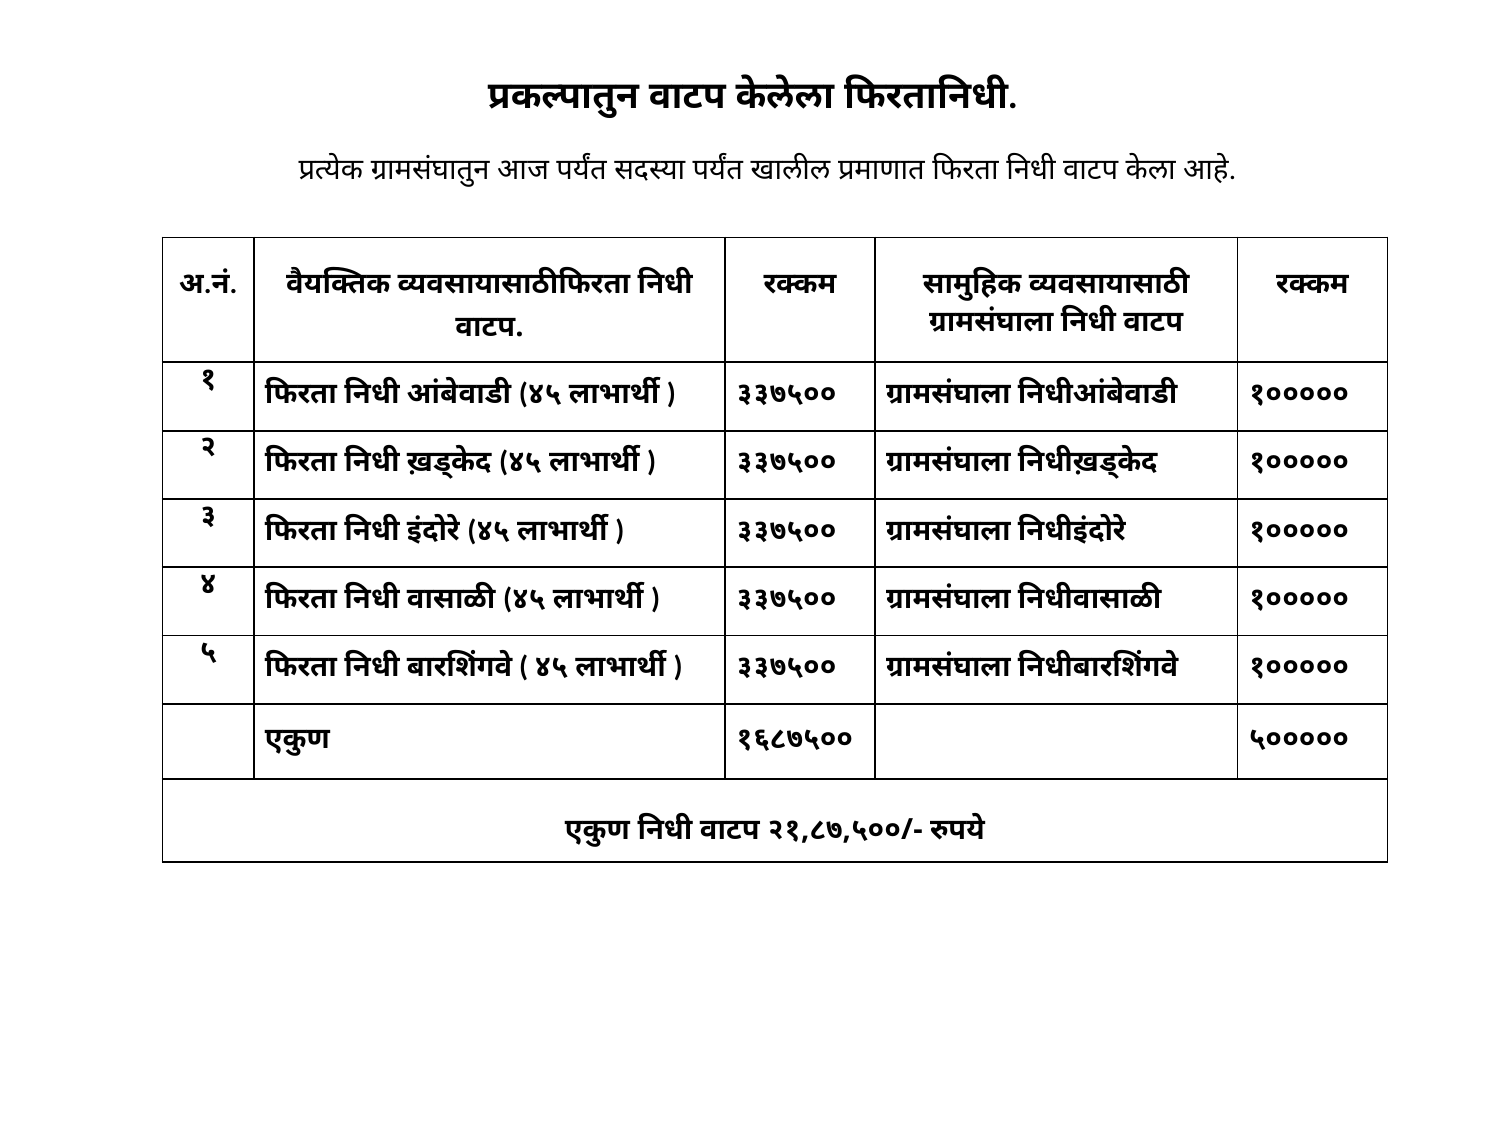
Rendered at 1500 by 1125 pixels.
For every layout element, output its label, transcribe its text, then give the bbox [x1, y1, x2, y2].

table_cell फिरता निधी बारशिंगवे ( ४५ लाभार्थी ) [255, 636, 724, 703]
table_cell १००००० [1238, 500, 1387, 566]
table_header वैयक्तिक व्यवसायासाठीफिरता निधी वाटप. [255, 238, 724, 361]
table_cell ग्रामसंघाला निधीइंदोरे [876, 500, 1237, 566]
table_cell एकुण निधी वाटप २१,८७,५००/- रुपये [163, 780, 1387, 861]
table_cell ४ [163, 568, 253, 635]
table_cell १६८७५०० [726, 705, 874, 778]
table_cell [876, 705, 1237, 778]
table_cell ग्रामसंघाला निधीवासाळी [876, 568, 1237, 635]
table_cell फिरता निधी ख़ड्केद (४५ लाभार्थी ) [255, 432, 724, 498]
table_cell ग्रामसंघाला निधीख़ड्केद [876, 432, 1237, 498]
table_cell १००००० [1238, 568, 1387, 635]
table_cell १००००० [1238, 636, 1387, 703]
table_cell ग्रामसंघाला निधीबारशिंगवे [876, 636, 1237, 703]
table_cell २ [163, 432, 253, 498]
table_cell १००००० [1238, 432, 1387, 498]
table_cell ३३७५०० [726, 568, 874, 635]
table_cell ३३७५०० [726, 500, 874, 566]
table_cell [163, 705, 253, 778]
table_cell ३३७५०० [726, 636, 874, 703]
table_header रक्कम [1238, 238, 1387, 361]
table_cell एकुण [255, 705, 724, 778]
table_cell फिरता निधी वासाळी (४५ लाभार्थी ) [255, 568, 724, 635]
table_cell १००००० [1238, 363, 1387, 430]
table_cell ५००००० [1238, 705, 1387, 778]
table_cell ग्रामसंघाला निधीआंबेवाडी [876, 363, 1237, 430]
table_cell ३३७५०० [726, 363, 874, 430]
table_cell फिरता निधी आंबेवाडी (४५ लाभार्थी ) [255, 363, 724, 430]
table_cell फिरता निधी इंदोरे (४५ लाभार्थी ) [255, 500, 724, 566]
table_cell १ [163, 363, 253, 430]
text_box प्रकल्पातुन वाटप केलेला फिरतानिधी. प्रत्येक ग्रामसंघातुन आज पर्यंत सदस्या पर्यंत खालील प्रमाणात फिरता निधी वाटप केला आहे. [149, 3, 1363, 229]
table_cell ३ [163, 500, 253, 566]
table_header सामुहिक व्यवसायासाठी ग्रामसंघाला निधी वाटप [876, 238, 1237, 361]
table_header अ.नं. [163, 238, 253, 361]
table_header रक्कम [726, 238, 874, 361]
table_cell ५ [163, 636, 253, 703]
table_cell ३३७५०० [726, 432, 874, 498]
